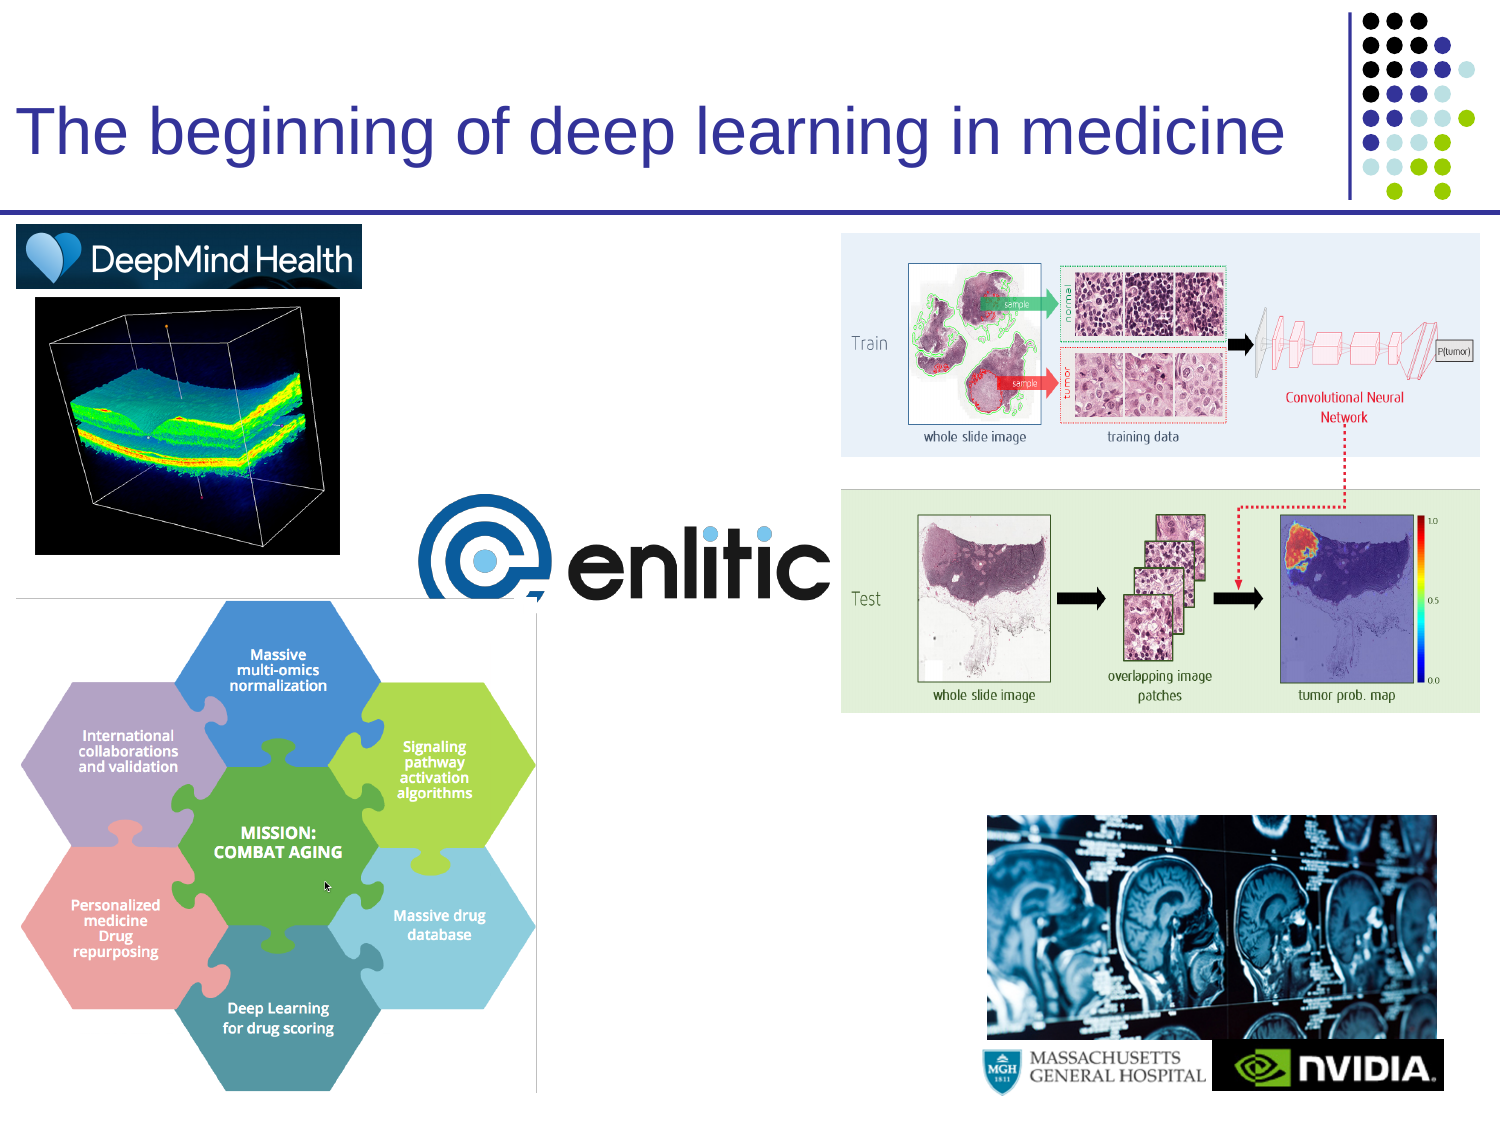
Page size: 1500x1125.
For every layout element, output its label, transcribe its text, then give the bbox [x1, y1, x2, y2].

picture [1079, 915, 1090, 927]
picture [35, 296, 340, 556]
picture [16, 224, 362, 289]
picture [841, 233, 1480, 715]
picture [1012, 862, 1031, 874]
title The beginning of deep learning in medicine [0, 24, 1338, 176]
picture [1042, 857, 1058, 862]
picture [16, 494, 830, 1093]
picture [973, 814, 1444, 1101]
picture [997, 869, 1004, 877]
